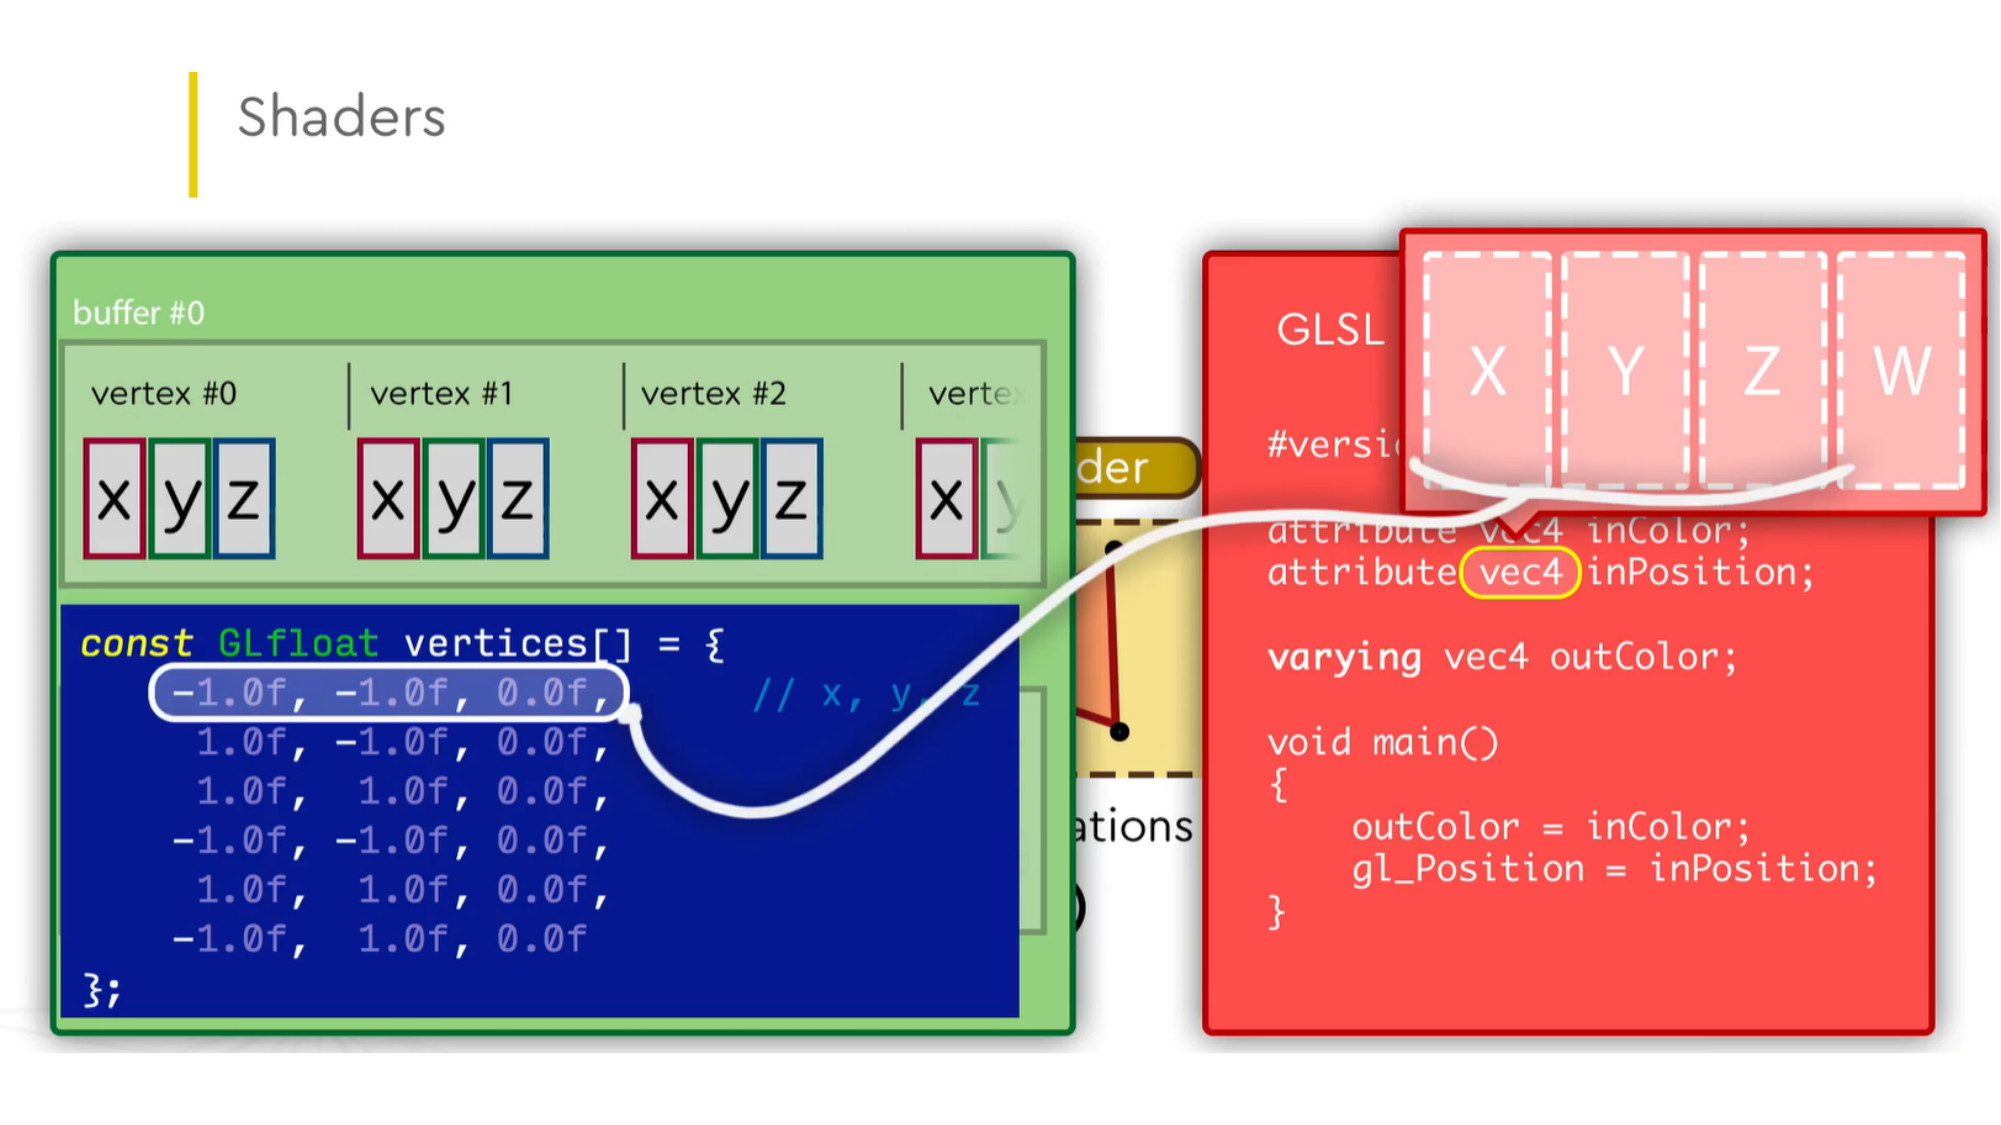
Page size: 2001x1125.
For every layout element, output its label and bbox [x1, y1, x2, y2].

picture [0, 72, 2000, 1053]
